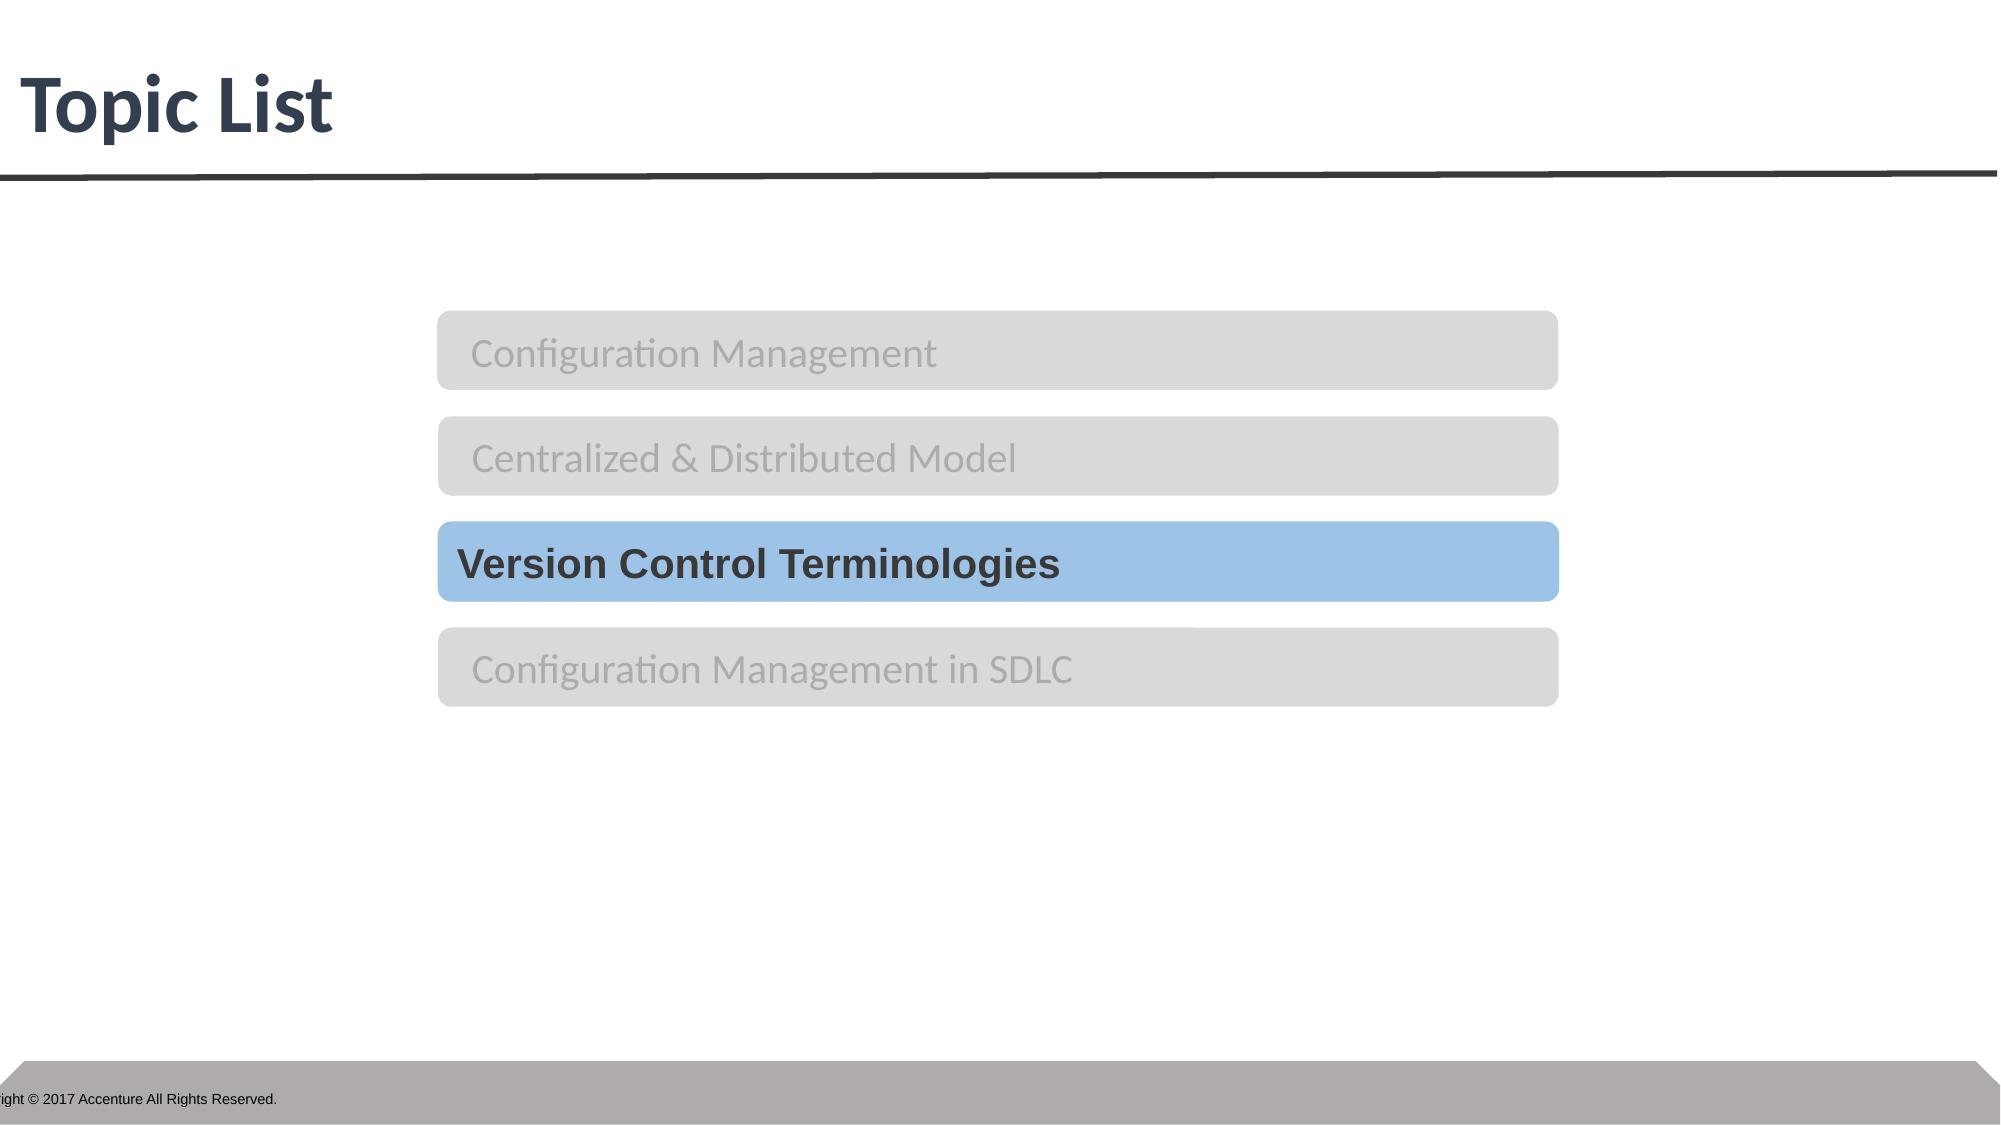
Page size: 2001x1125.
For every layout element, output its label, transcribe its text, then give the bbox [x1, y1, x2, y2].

text_box Version Control Terminologies [437, 521, 1560, 602]
text_box Configuration Management [436, 310, 1559, 391]
title Topic List [5, 53, 2000, 147]
text_box Configuration Management in SDLC [437, 626, 1560, 708]
text_box Centralized & Distributed Model [437, 415, 1560, 497]
